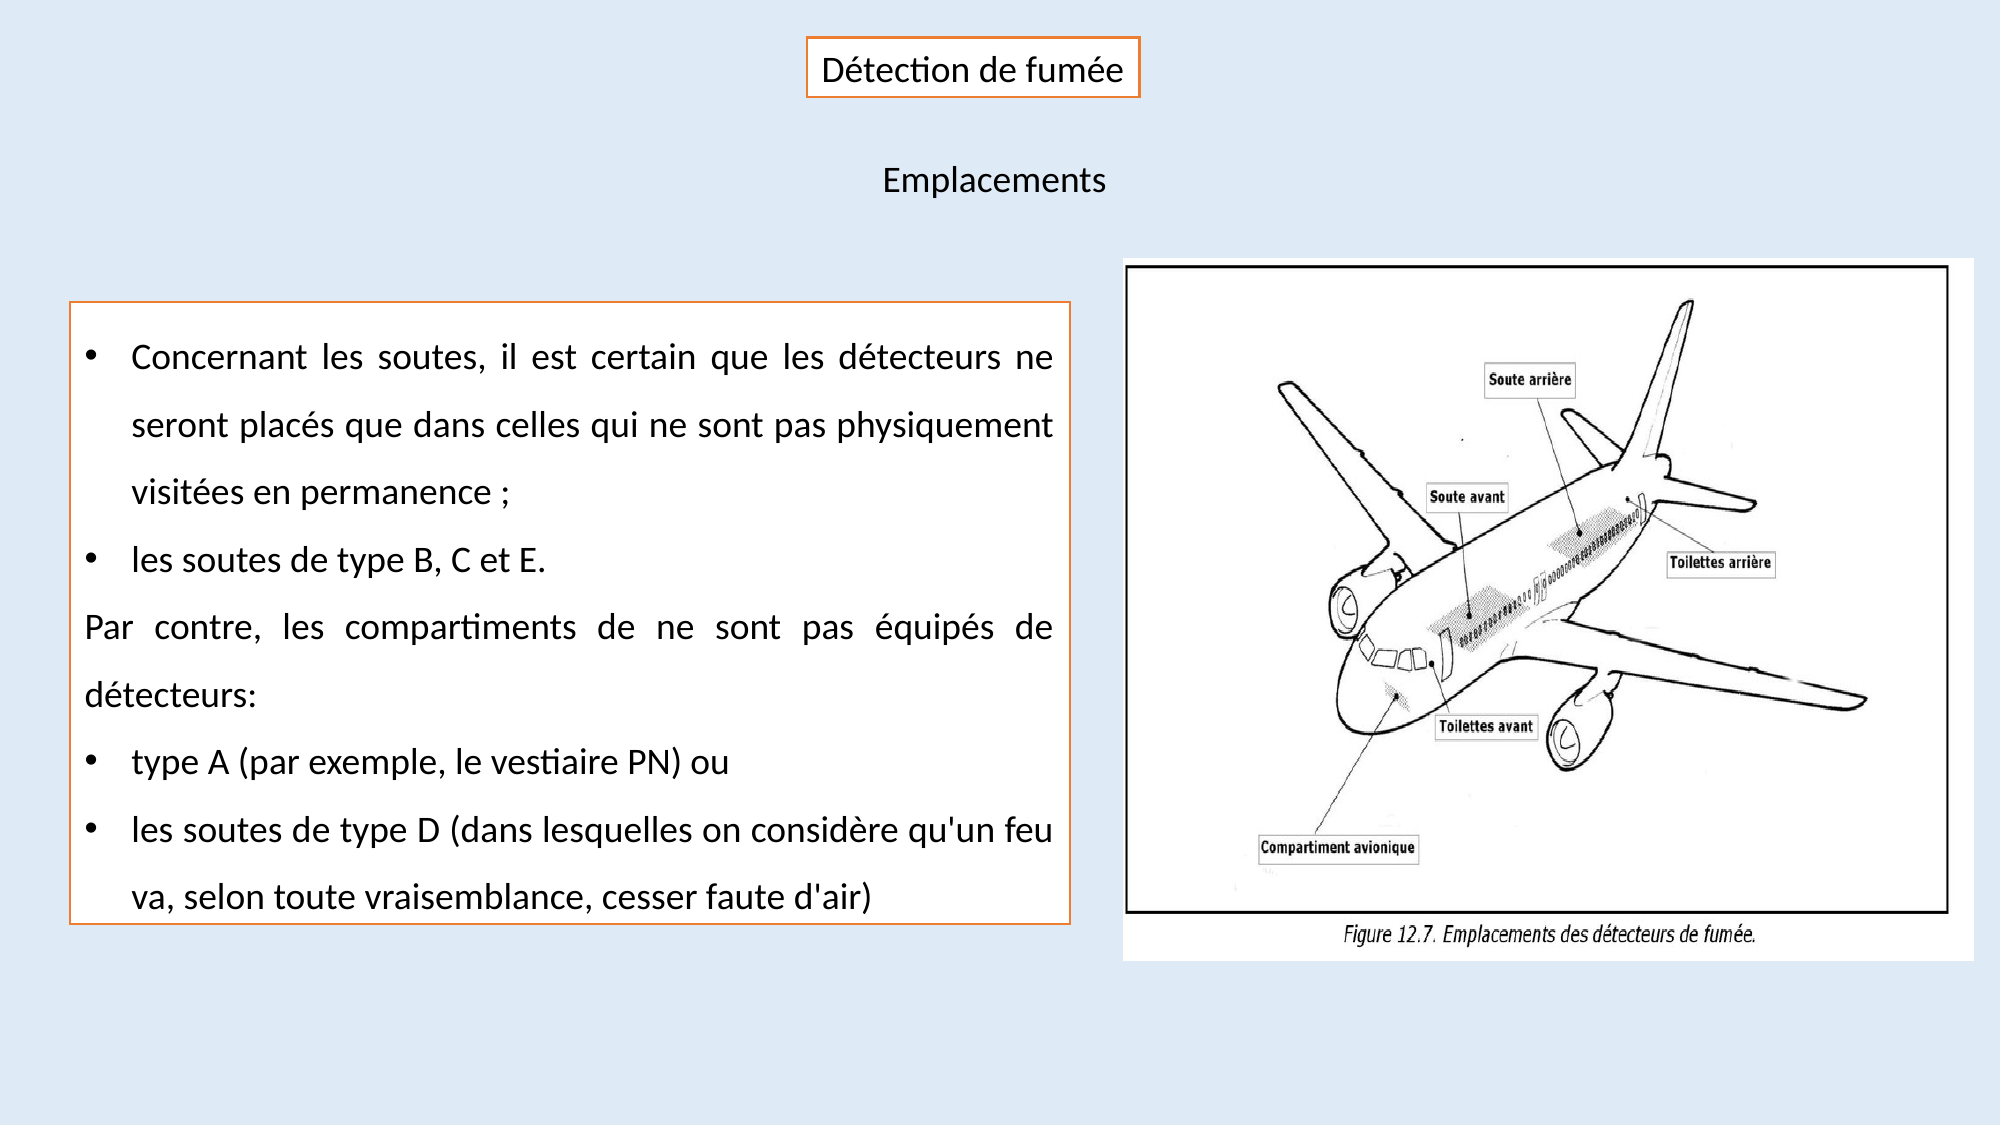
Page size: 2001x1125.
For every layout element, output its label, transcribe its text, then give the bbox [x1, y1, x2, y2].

text_box Détection de fumée [806, 36, 1141, 98]
text_box Concernant les soutes, il est certain que les détecteurs ne seront placés que dans celles qui ne sont pas physiquement visitées en permanence ; les soutes de type B, C et E. Par contre, les compartiments de ne sont pas équipés de détecteurs: type A (par exemple, le vestiaire PN) ou les soutes de type D (dans lesquelles on considère qu'un feu va, selon toute vraisemblance, cesser faute d'air) [69, 301, 1071, 925]
text_box Emplacements [867, 147, 1122, 208]
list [1123, 258, 1974, 961]
